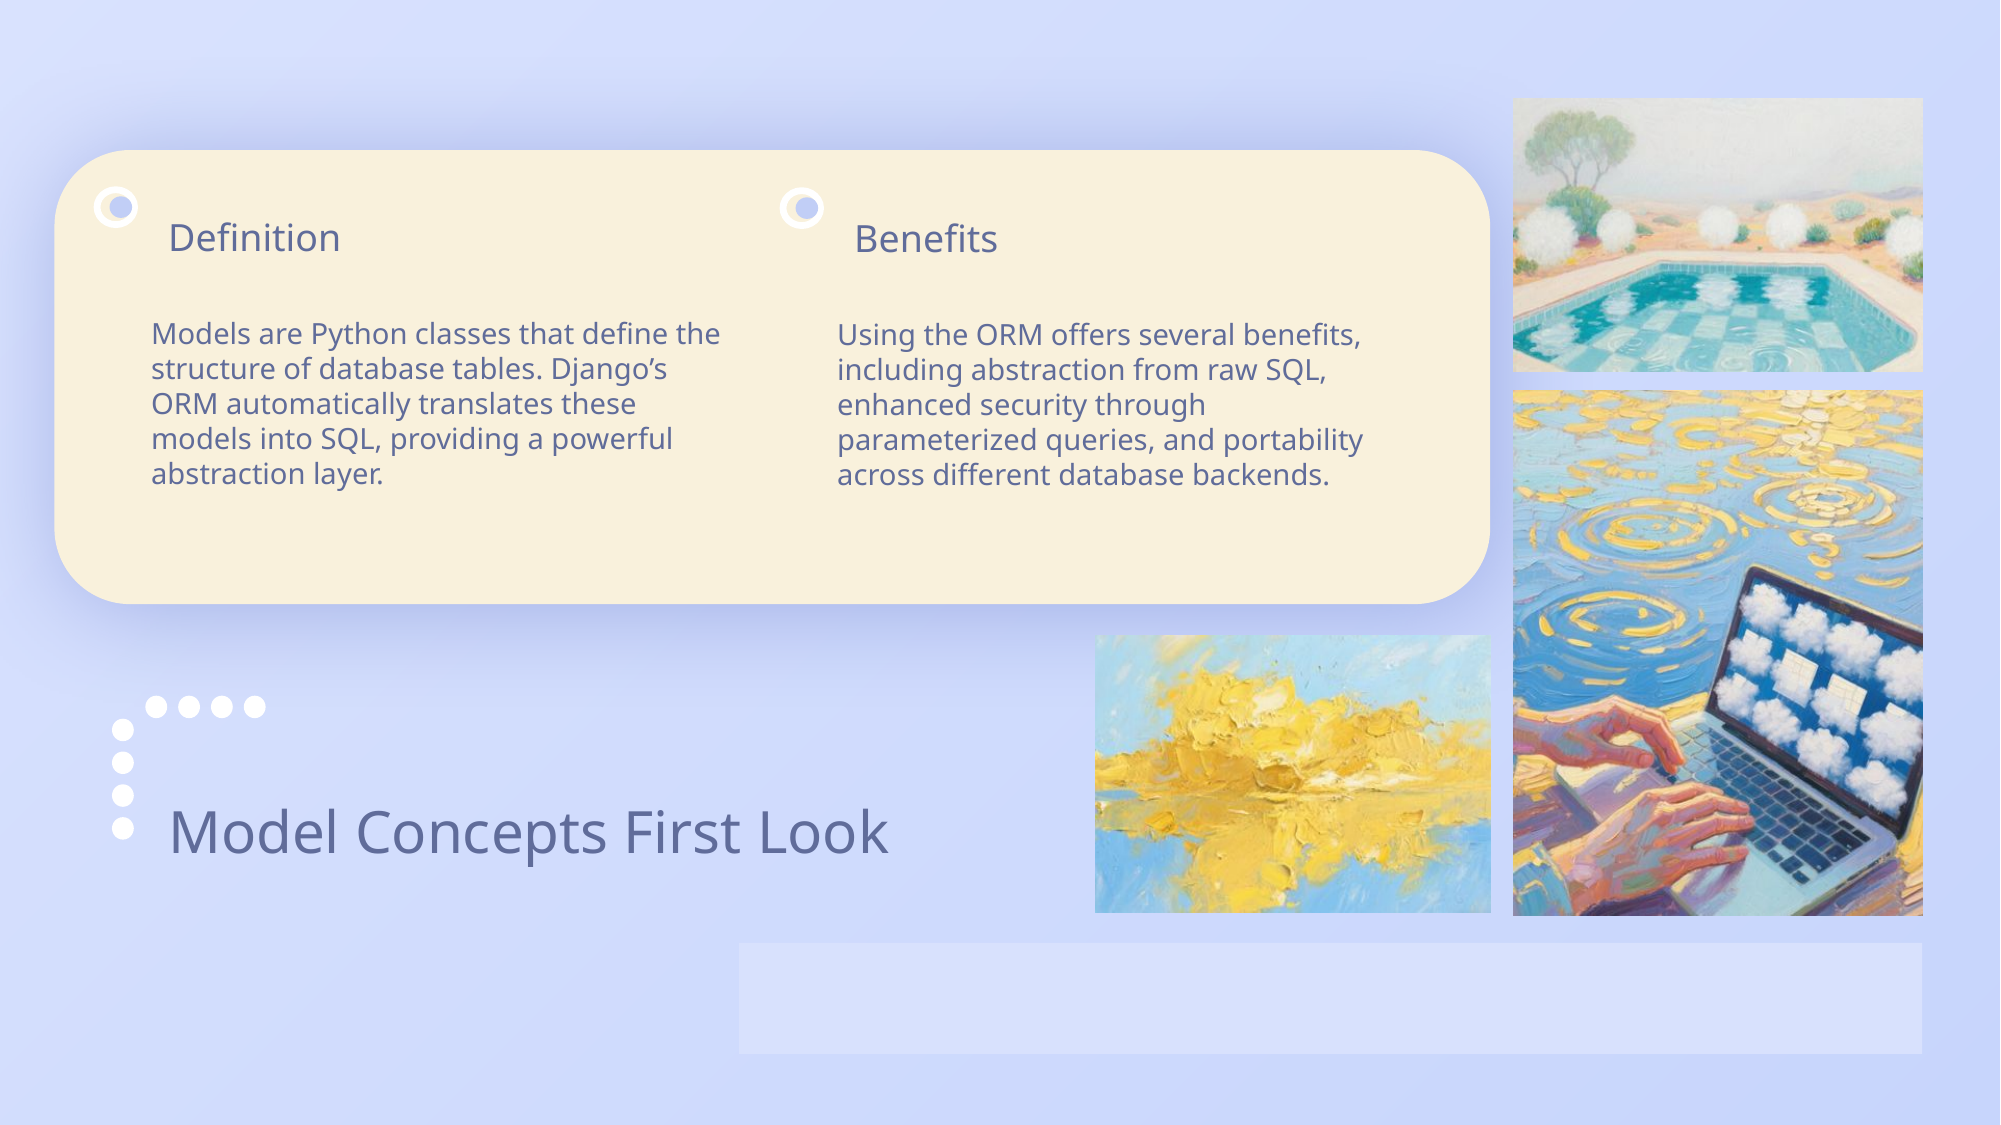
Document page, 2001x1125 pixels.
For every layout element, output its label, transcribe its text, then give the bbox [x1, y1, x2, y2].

text_box [783, 190, 821, 226]
text_box [97, 189, 135, 225]
picture [1095, 635, 1491, 913]
text_box [54, 150, 1491, 605]
text_box [243, 695, 266, 719]
text_box [795, 197, 819, 219]
text_box [178, 695, 200, 719]
text_box Using the ORM offers several benefits, including abstraction from raw SQL, enhanced security through parameterized queries, and portability across different database backends. [821, 308, 1421, 499]
text_box [111, 817, 134, 840]
text_box [145, 695, 168, 719]
picture [1513, 98, 1923, 372]
text_box [111, 784, 134, 807]
text_box [739, 942, 1923, 1054]
text_box Definition [153, 205, 767, 266]
text_box Benefits [839, 206, 1469, 267]
text_box Model Concepts First Look [153, 729, 1180, 931]
text_box Models are Python classes that define the structure of database tables. Django’s ORM automatically translates these models into SQL, providing a powerful abstraction layer. [135, 308, 740, 498]
text_box [111, 751, 134, 774]
picture [1513, 390, 1923, 916]
text_box [109, 196, 133, 218]
text_box [111, 718, 134, 742]
text_box [210, 695, 233, 719]
